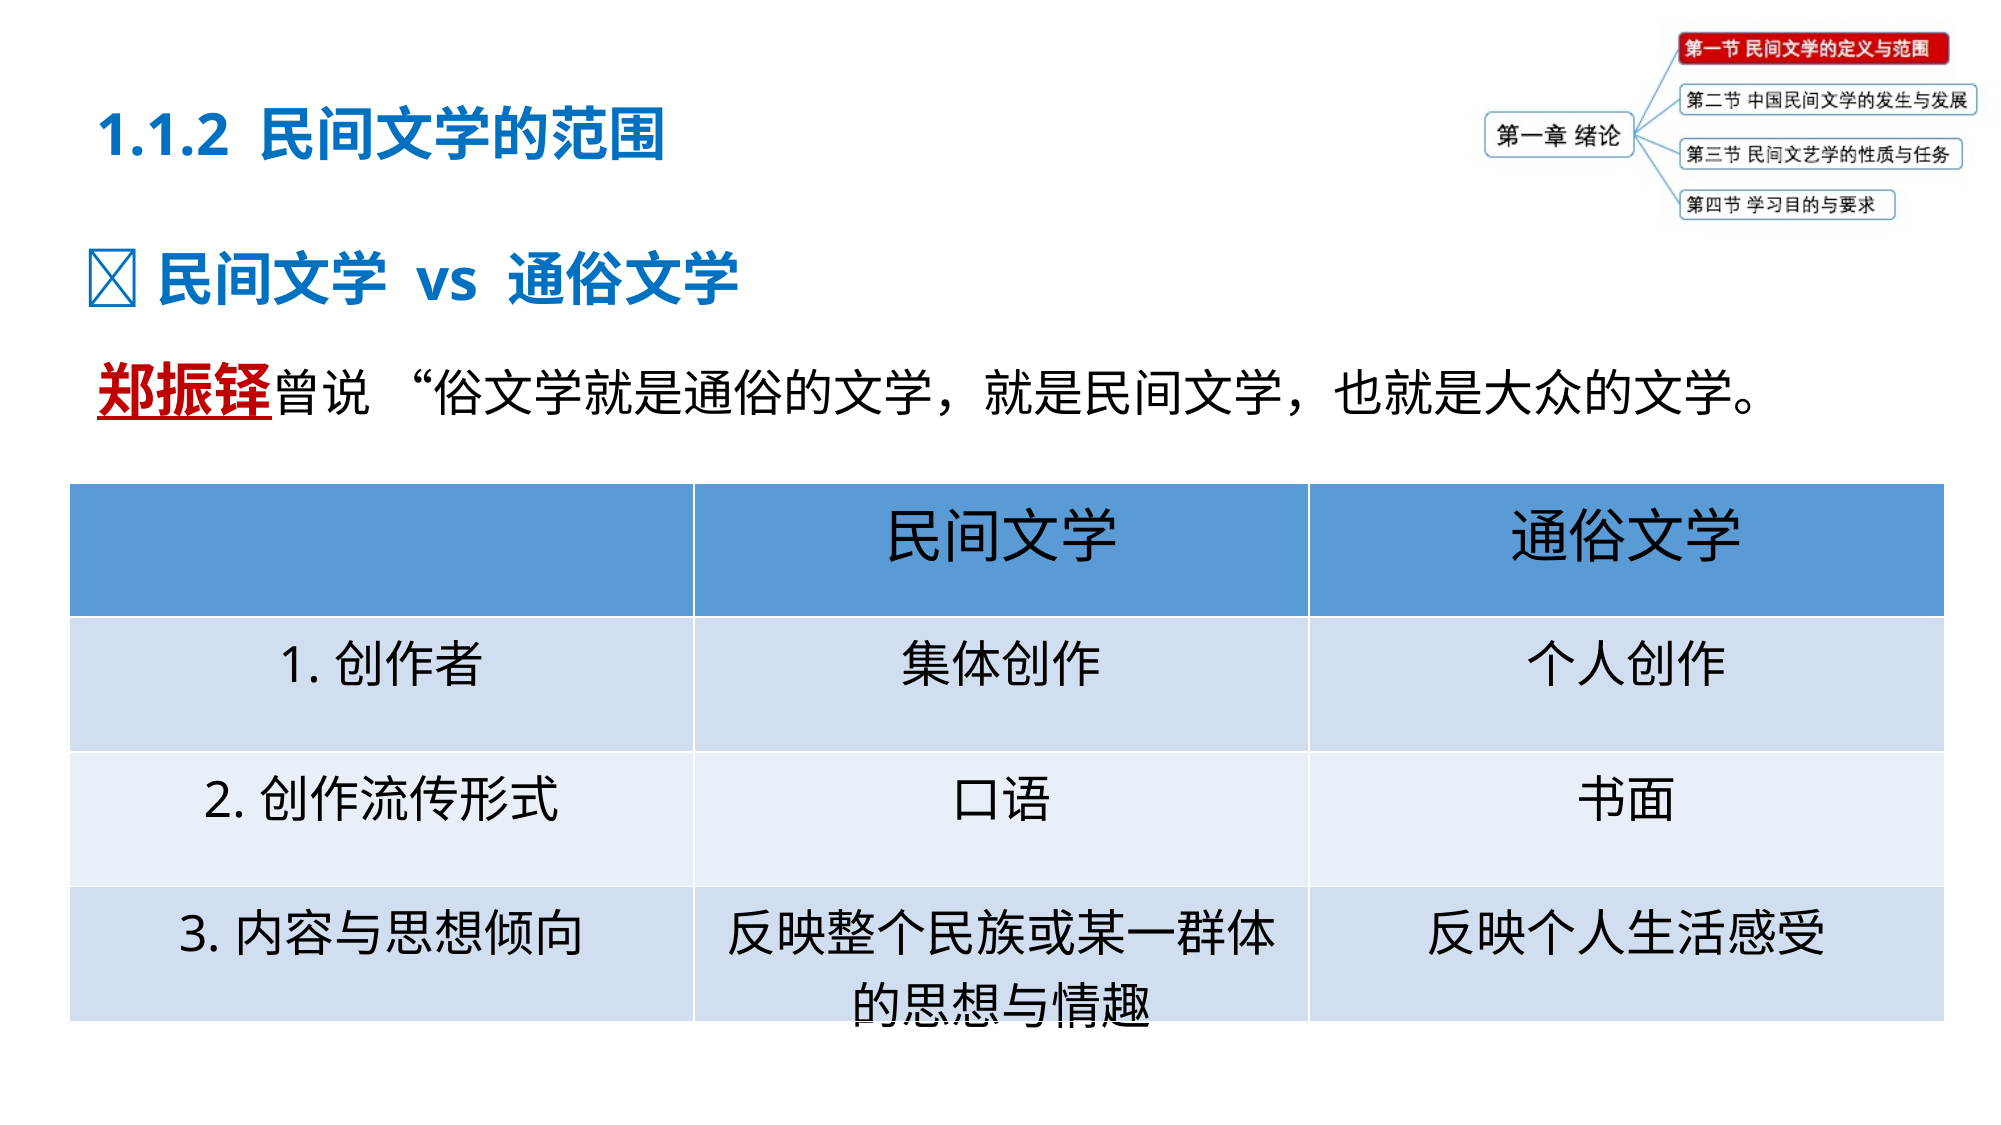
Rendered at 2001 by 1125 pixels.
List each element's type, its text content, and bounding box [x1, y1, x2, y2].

text_box 民间文学 vs 通俗文学 [68, 199, 790, 320]
table_cell 书面 [1310, 753, 1944, 886]
text_box 郑振铎曾说 “俗文学就是通俗的文学，就是民间文学，也就是大众的文学。 [82, 346, 1932, 431]
table_cell 反映个人生活感受 [1310, 887, 1944, 1021]
table_cell 1.创作者 [70, 618, 693, 751]
table_cell 反映整个民族或某一群体的思想与情趣 [695, 887, 1308, 1021]
table_header [70, 484, 693, 616]
table_cell 2.创作流传形式 [70, 753, 693, 886]
text_box 1.1.2 民间文学的范围 [81, 54, 709, 175]
table_cell 集体创作 [695, 618, 1308, 751]
table_header 通俗文学 [1310, 484, 1944, 616]
table_cell 个人创作 [1310, 618, 1944, 751]
table_cell 口语 [695, 753, 1308, 886]
picture [1470, 0, 2000, 240]
table_cell 3.内容与思想倾向 [70, 887, 693, 1021]
table_header 民间文学 [695, 484, 1308, 616]
